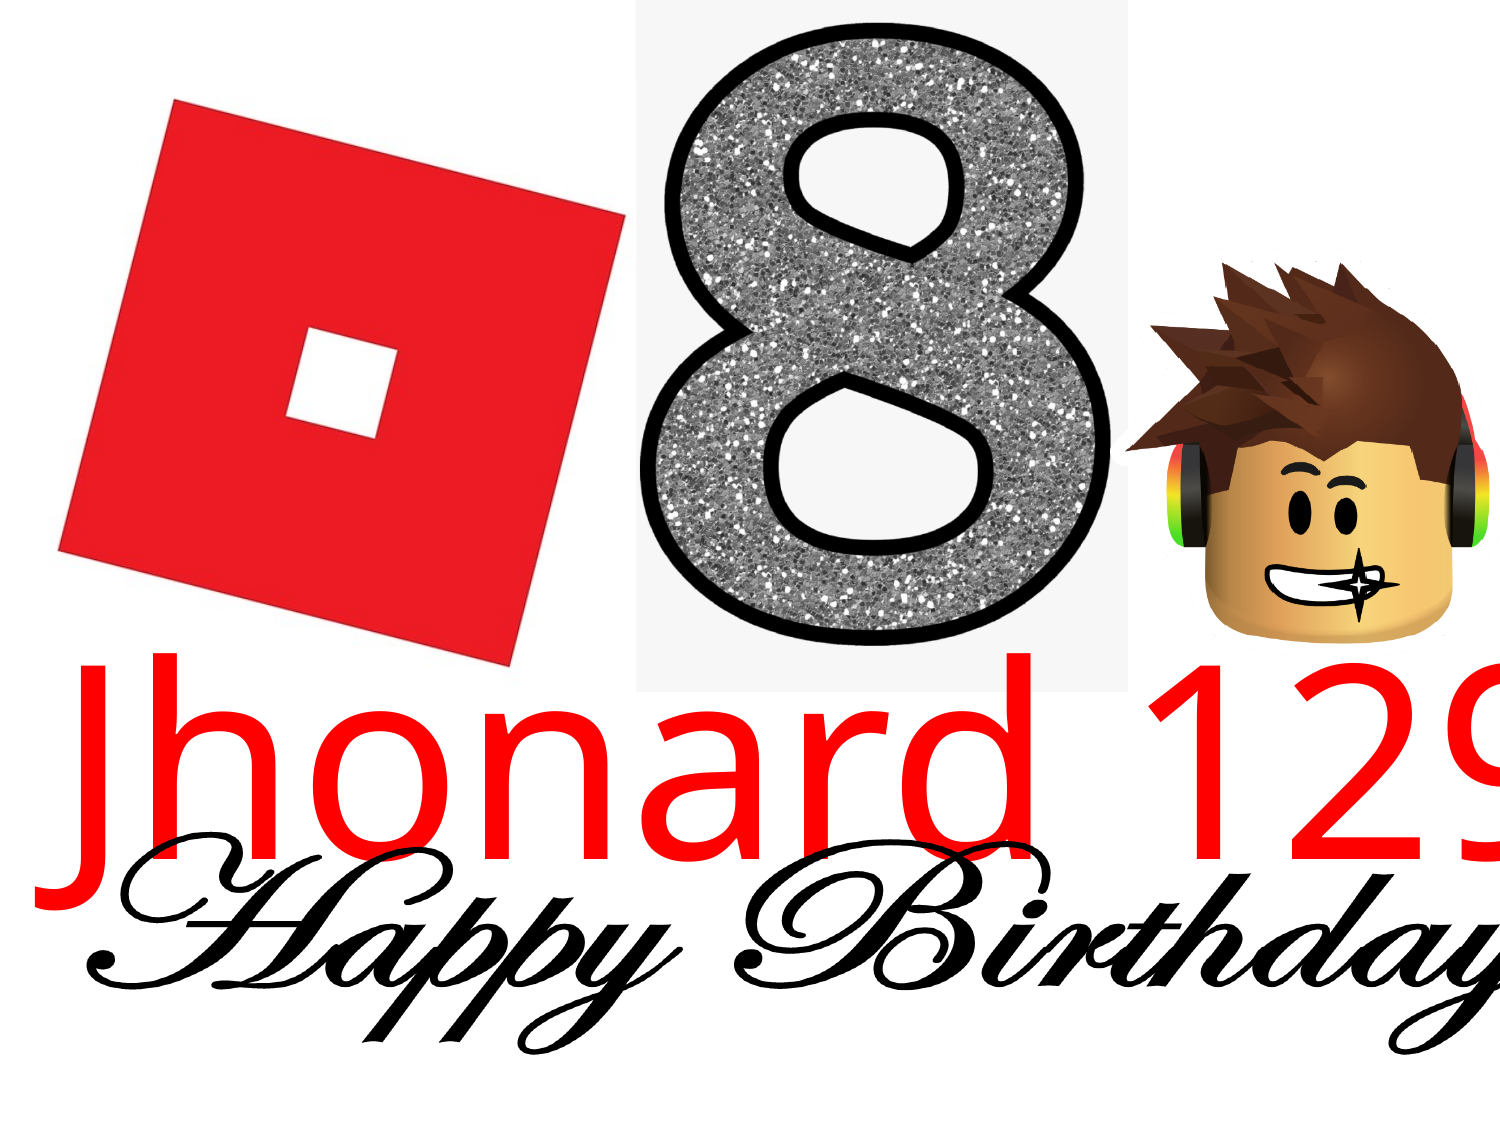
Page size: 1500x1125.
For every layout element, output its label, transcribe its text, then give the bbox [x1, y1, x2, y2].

text_box Jhonard 129 [42, 699, 1105, 727]
picture [0, 0, 1500, 1125]
